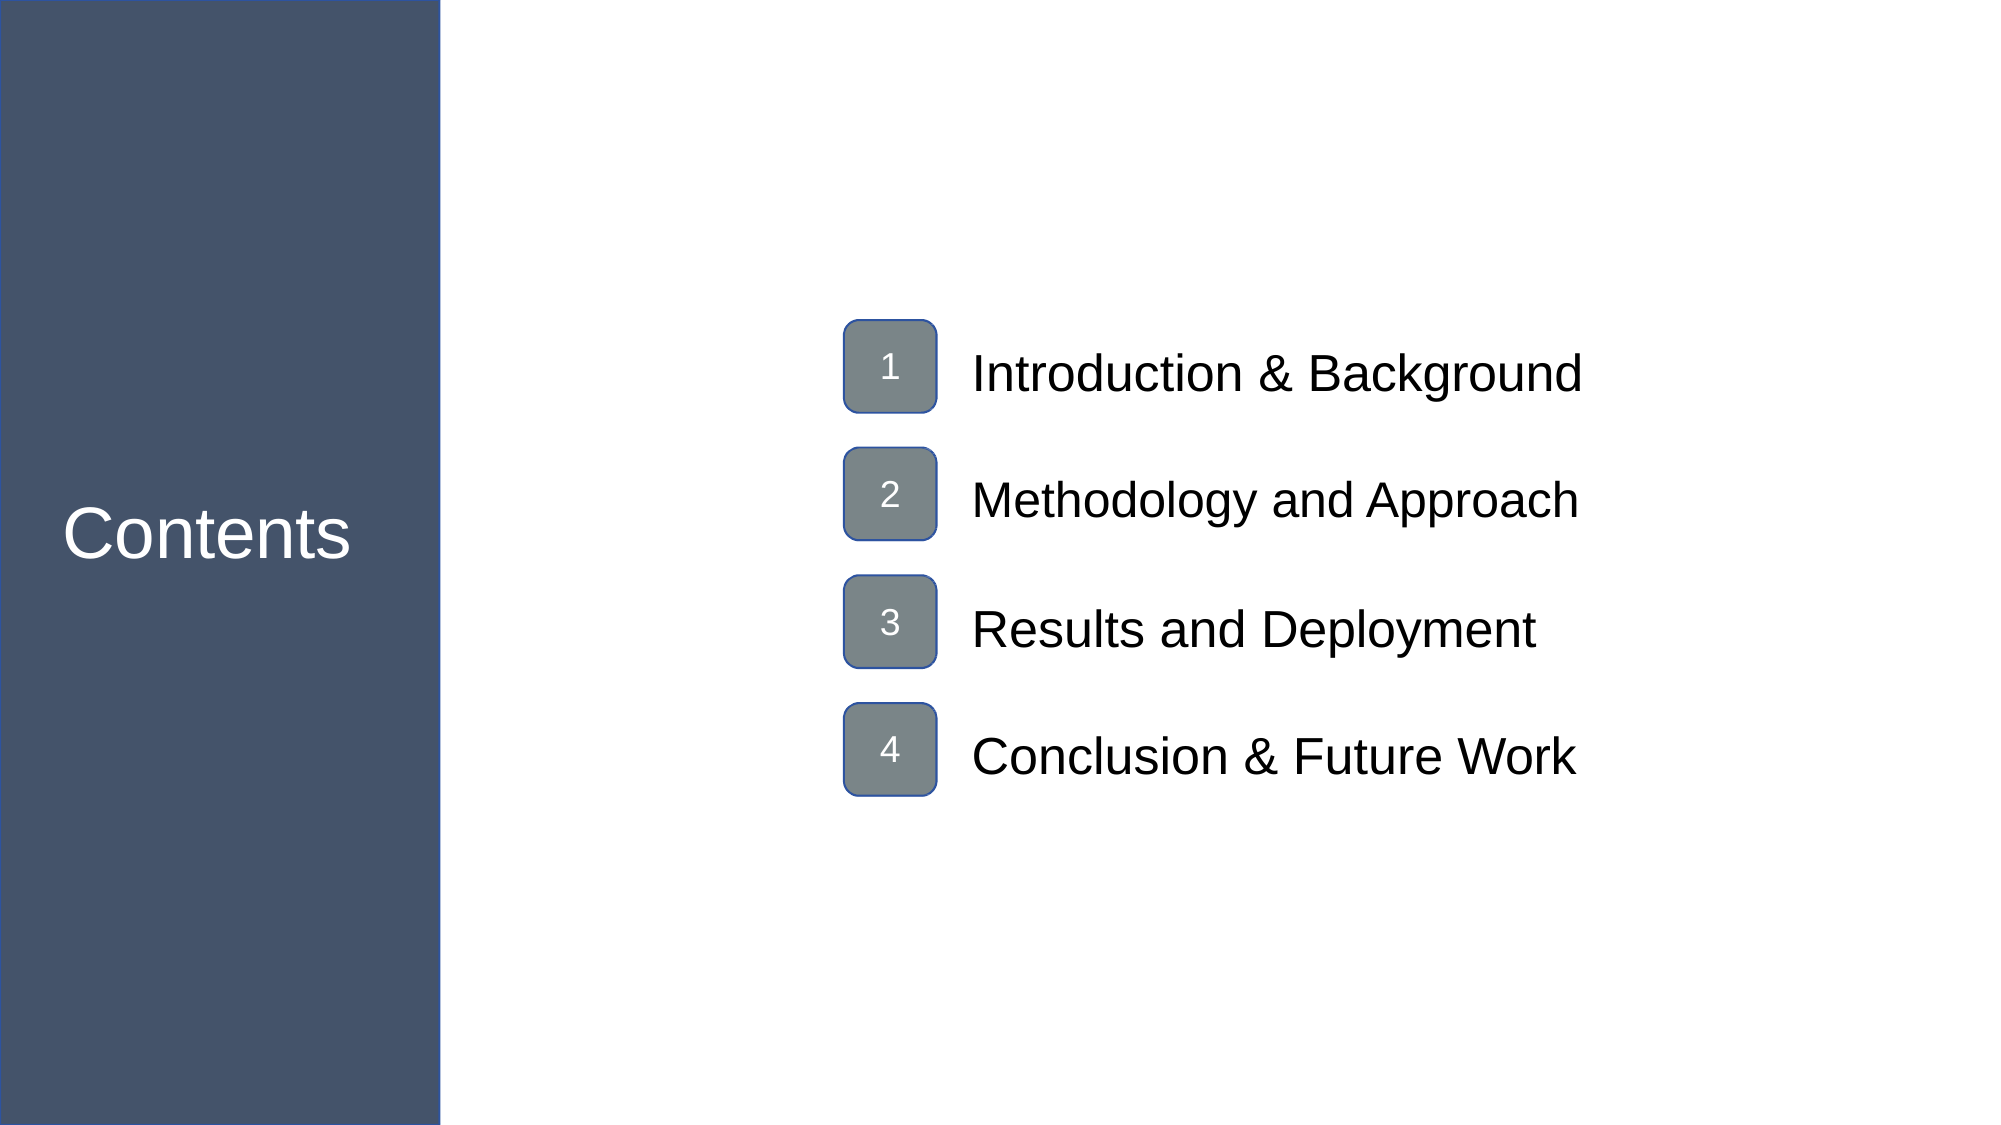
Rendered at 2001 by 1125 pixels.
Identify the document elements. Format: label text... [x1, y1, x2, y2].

text_box Results and Deployment [969, 593, 1541, 658]
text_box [842, 574, 938, 670]
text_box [842, 446, 938, 542]
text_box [0, 0, 441, 1125]
title Introduction & Background [969, 337, 1588, 465]
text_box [842, 318, 938, 414]
text_box Methodology and Approach [969, 465, 1688, 528]
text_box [842, 701, 938, 798]
text_box Conclusion & Future Work [969, 720, 1581, 786]
